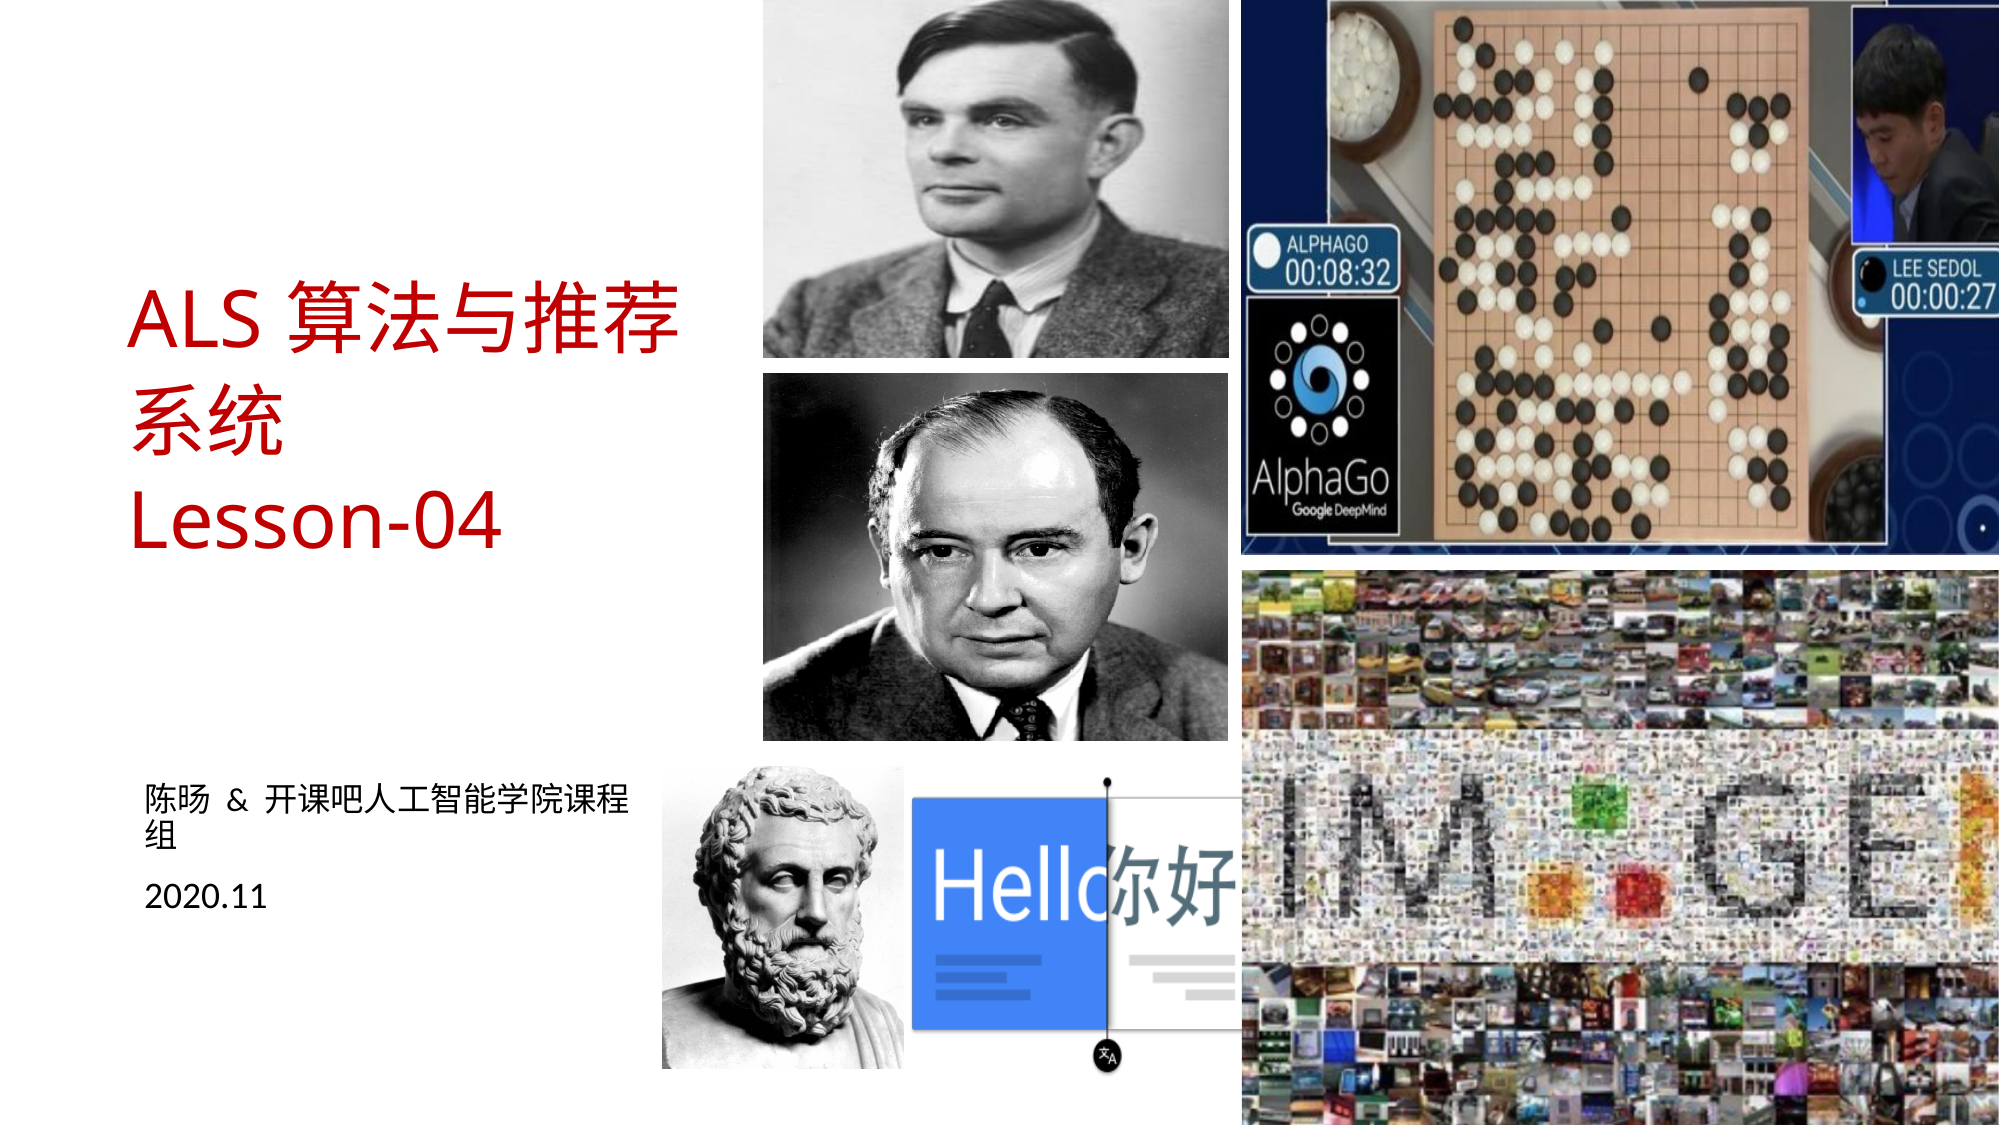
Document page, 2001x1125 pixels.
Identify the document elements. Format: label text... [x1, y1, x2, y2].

picture [763, 372, 1228, 741]
subtitle 陈旸 & 开课吧人工智能学院课程组 2020.11 [136, 775, 662, 1048]
picture [763, 0, 1229, 359]
title ALS算法与推荐系统 Lesson-04 [119, 183, 716, 577]
picture [662, 766, 904, 1069]
picture [1241, 0, 1999, 556]
picture [910, 569, 1999, 1125]
